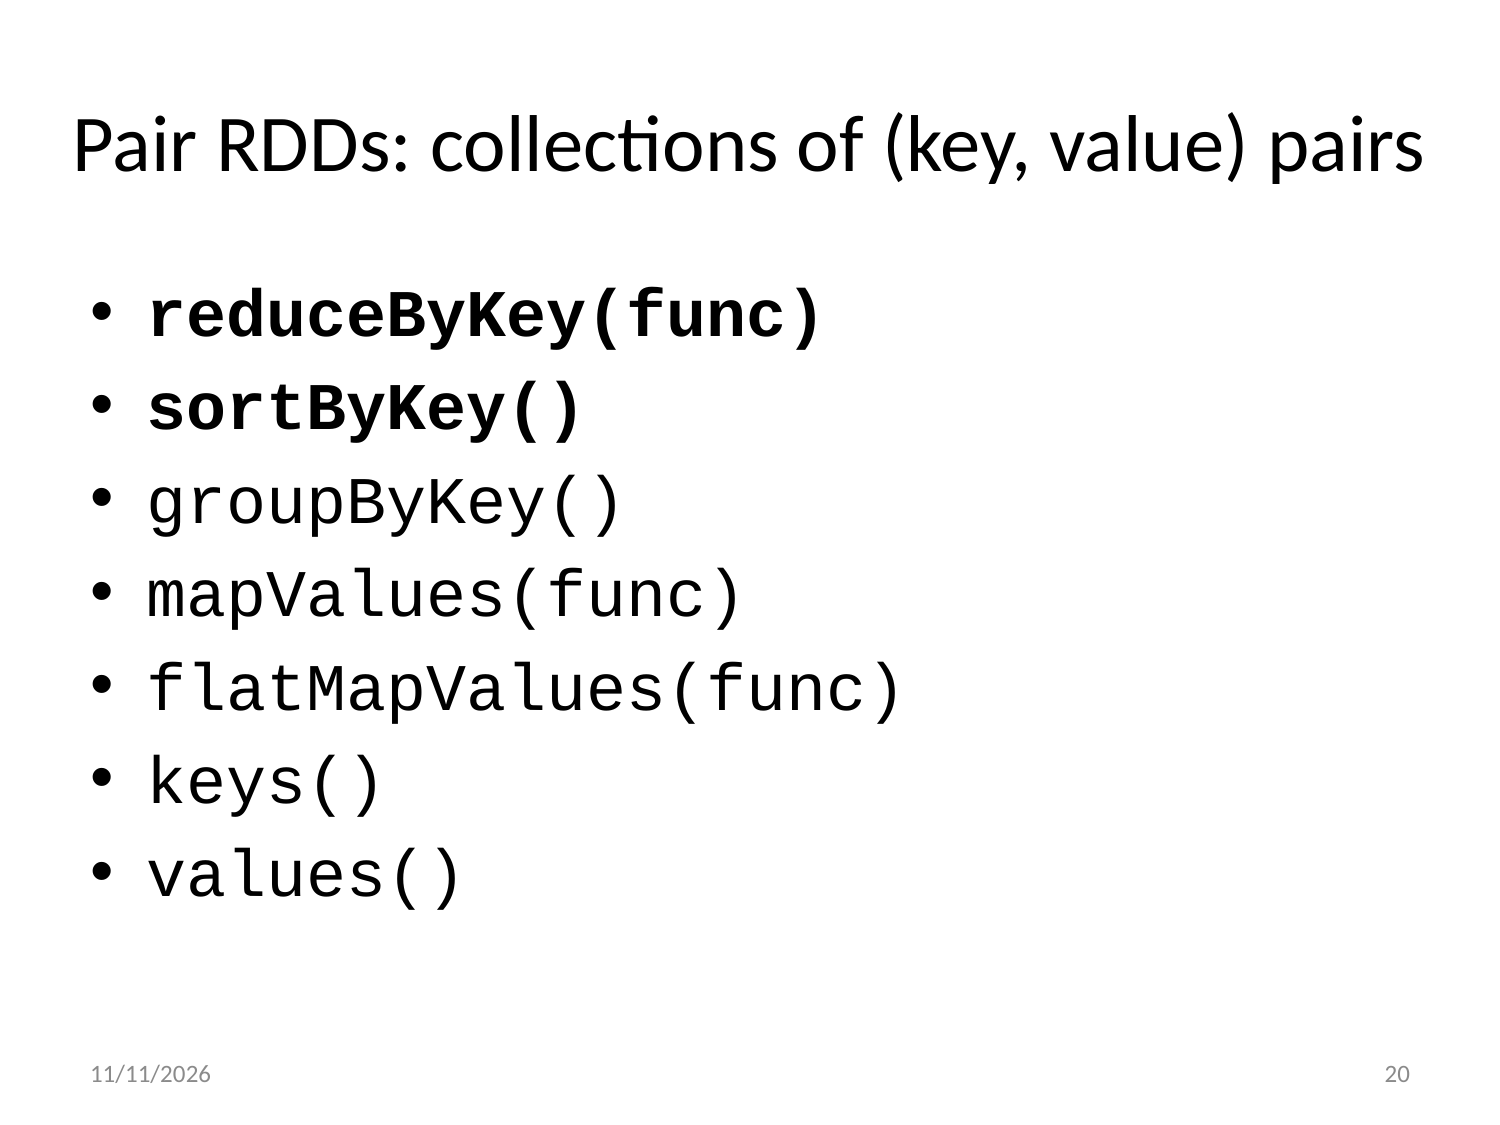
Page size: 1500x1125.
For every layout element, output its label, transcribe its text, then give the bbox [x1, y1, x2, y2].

slide_number 20 [1074, 1042, 1425, 1103]
title Pair RDDs: collections of (key, value) pairs [0, 45, 1500, 233]
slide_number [75, 1042, 425, 1103]
list reduceByKey(func) sortByKey() groupByKey() mapValues(func) flatMapValues(func) keys() values() [75, 262, 1425, 1005]
